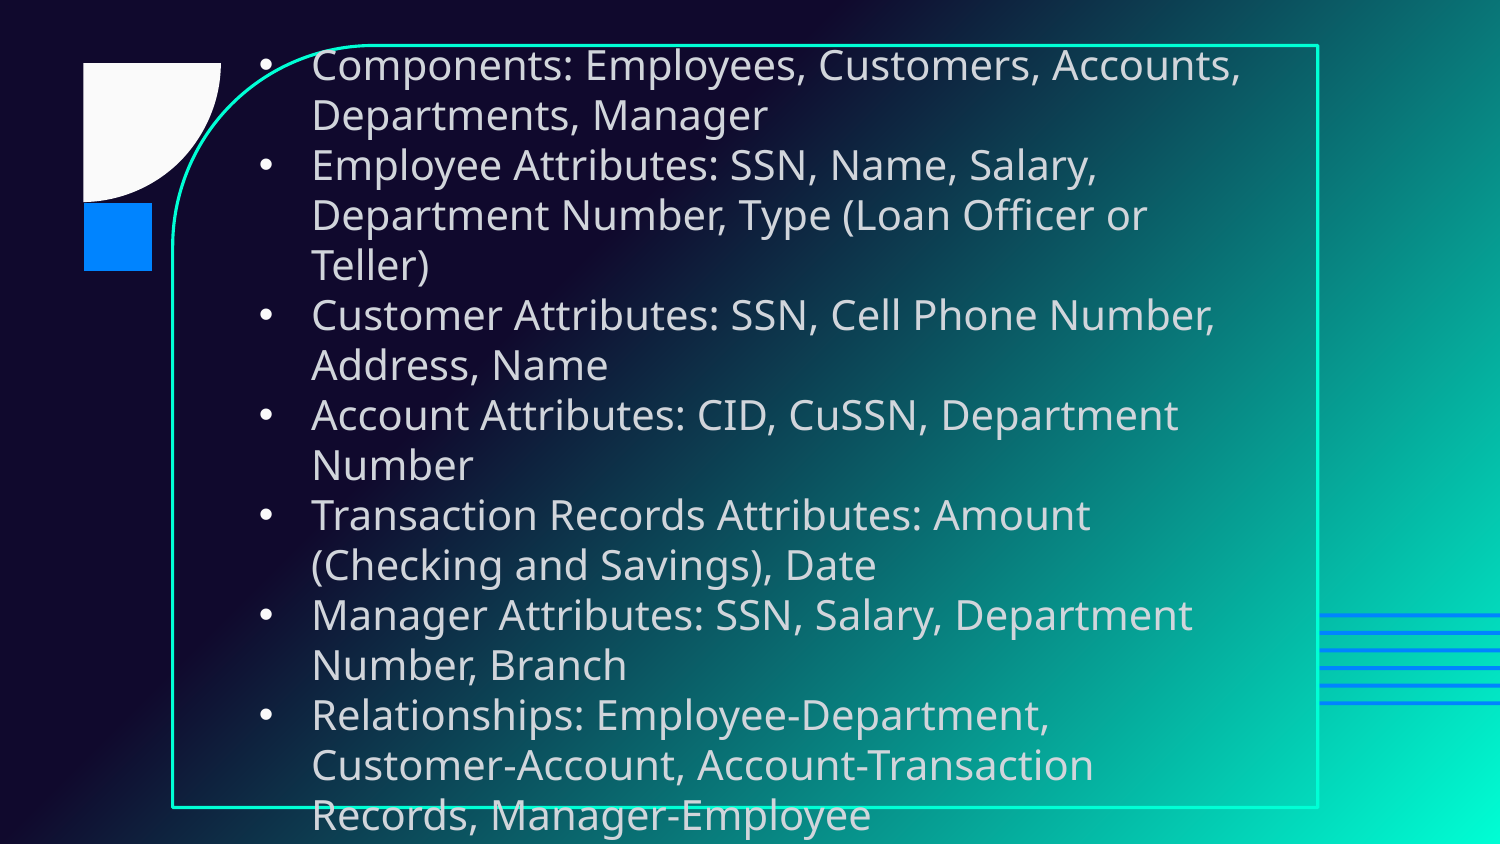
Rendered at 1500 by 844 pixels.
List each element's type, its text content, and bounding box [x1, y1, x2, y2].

text_box [172, 45, 1318, 808]
subtitle Components: Employees, Customers, Accounts, Departments, Manager Employee Attributes: SSN, Name, Salary, Department Number, Type (Loan Officer or Teller) Customer Attributes: SSN, Cell Phone Number, Address, Name Account Attributes: CID, CuSSN, Department Number Transaction Records Attributes: Amount (Checking and Savings), Date Manager Attributes: SSN, Salary, Department Number, Branch Relationships: Employee-Department, Customer-Account, Account-Transaction Records, Manager-Employee [220, 219, 1274, 709]
